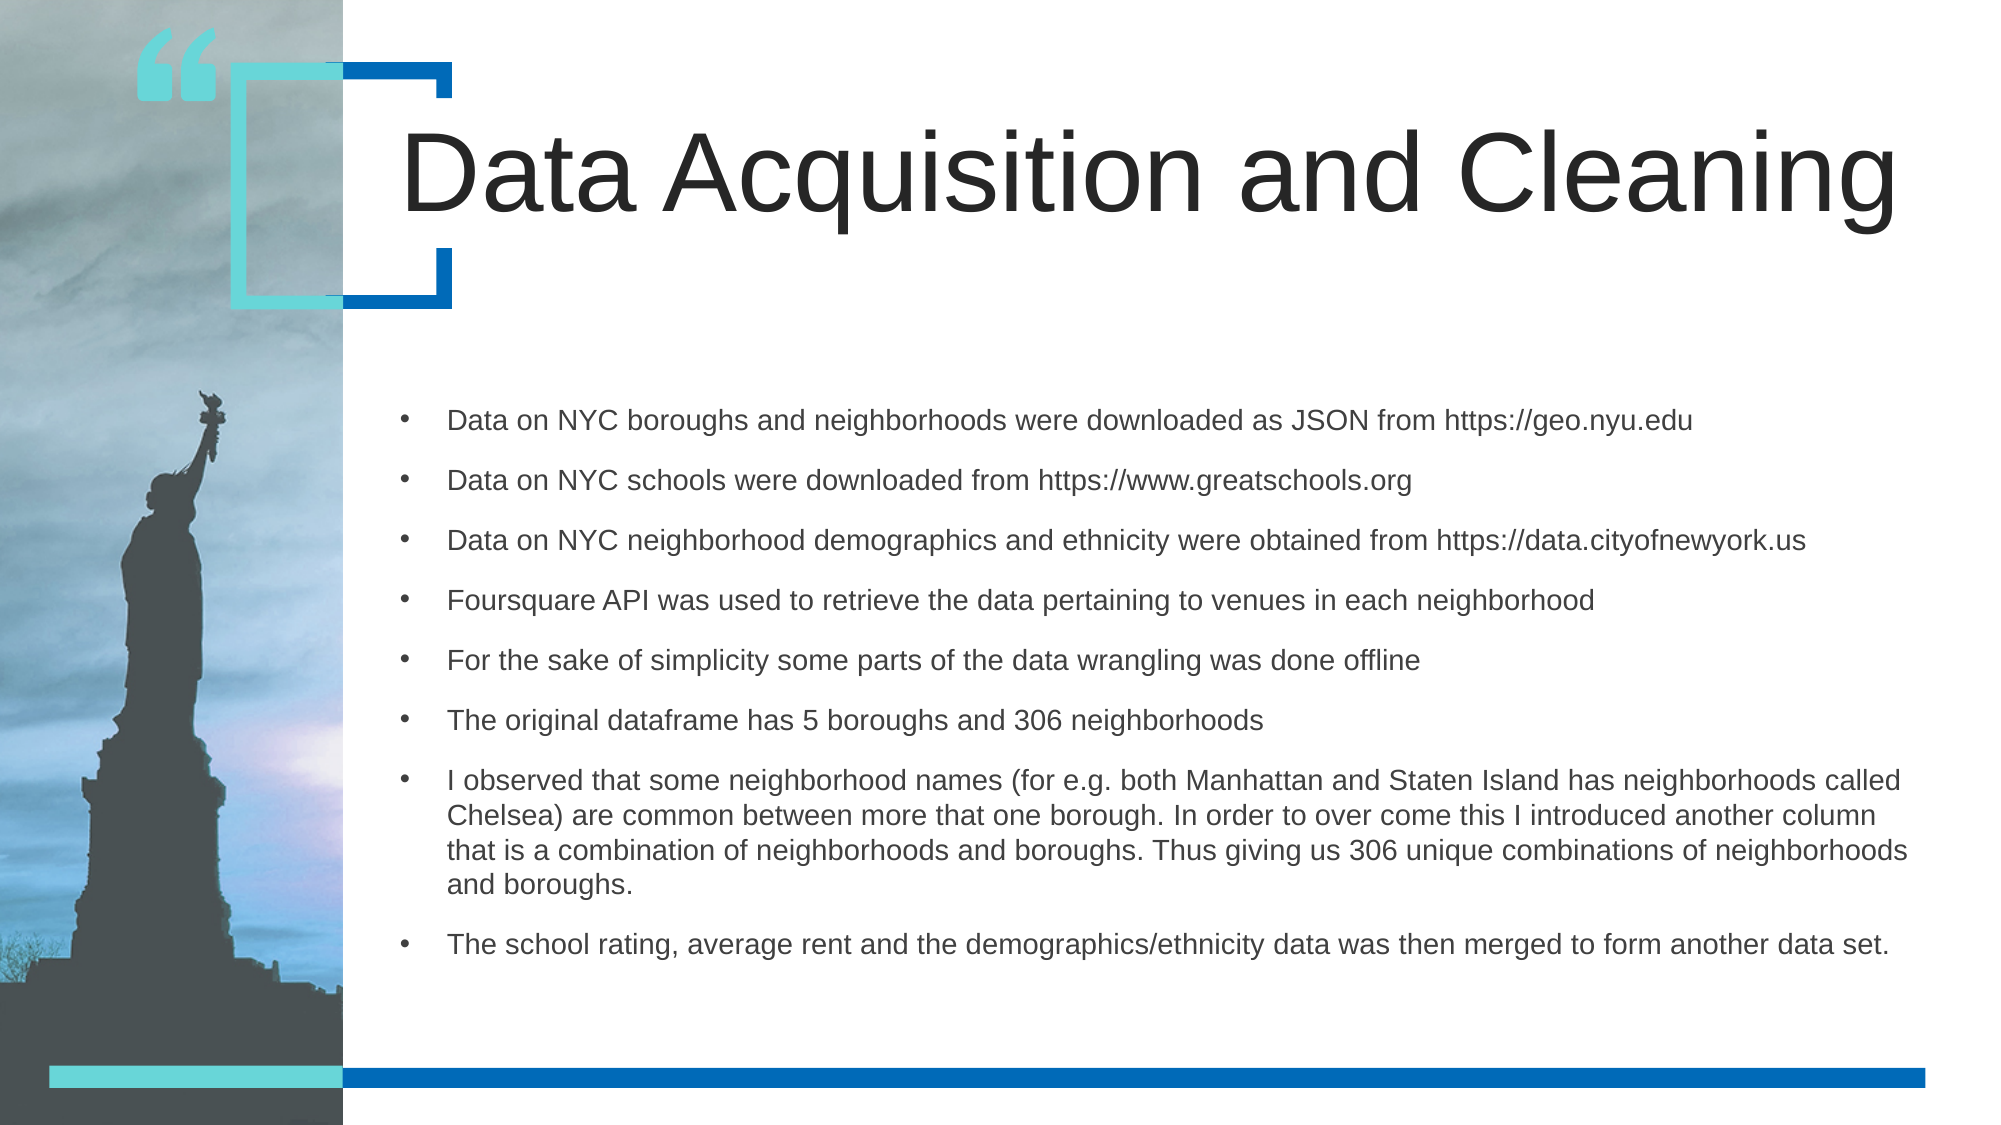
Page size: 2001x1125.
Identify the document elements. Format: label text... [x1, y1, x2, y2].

picture [247, 80, 343, 295]
list Data Acquisition and Cleaning [385, 115, 1948, 235]
picture [0, 0, 343, 1125]
text_box Data on NYC boroughs and neighborhoods were downloaded as JSON from https://geo.nyu.edu Data on NYC schools were downloaded from https://www.greatschools.org Data on NYC neighborhood demographics and ethnicity were obtained from https://data.cityofnewyork.us Foursquare API was used to retrieve the data pertaining to venues in each neighborhood For the sake of simplicity some parts of the data wrangling was done offline The original dataframe has 5 boroughs and 306 neighborhoods I observed that some neighborhood names (for e.g. both Manhattan and Staten Island has neighborhoods called Chelsea) are common between more that one borough. In order to over come this I introduced another column that is a combination of neighborhoods and boroughs. Thus giving us 306 unique combinations of neighborhoods and boroughs. The school rating, average rent and the demographics/ethnicity data was then merged to form another data set. [385, 393, 1948, 969]
